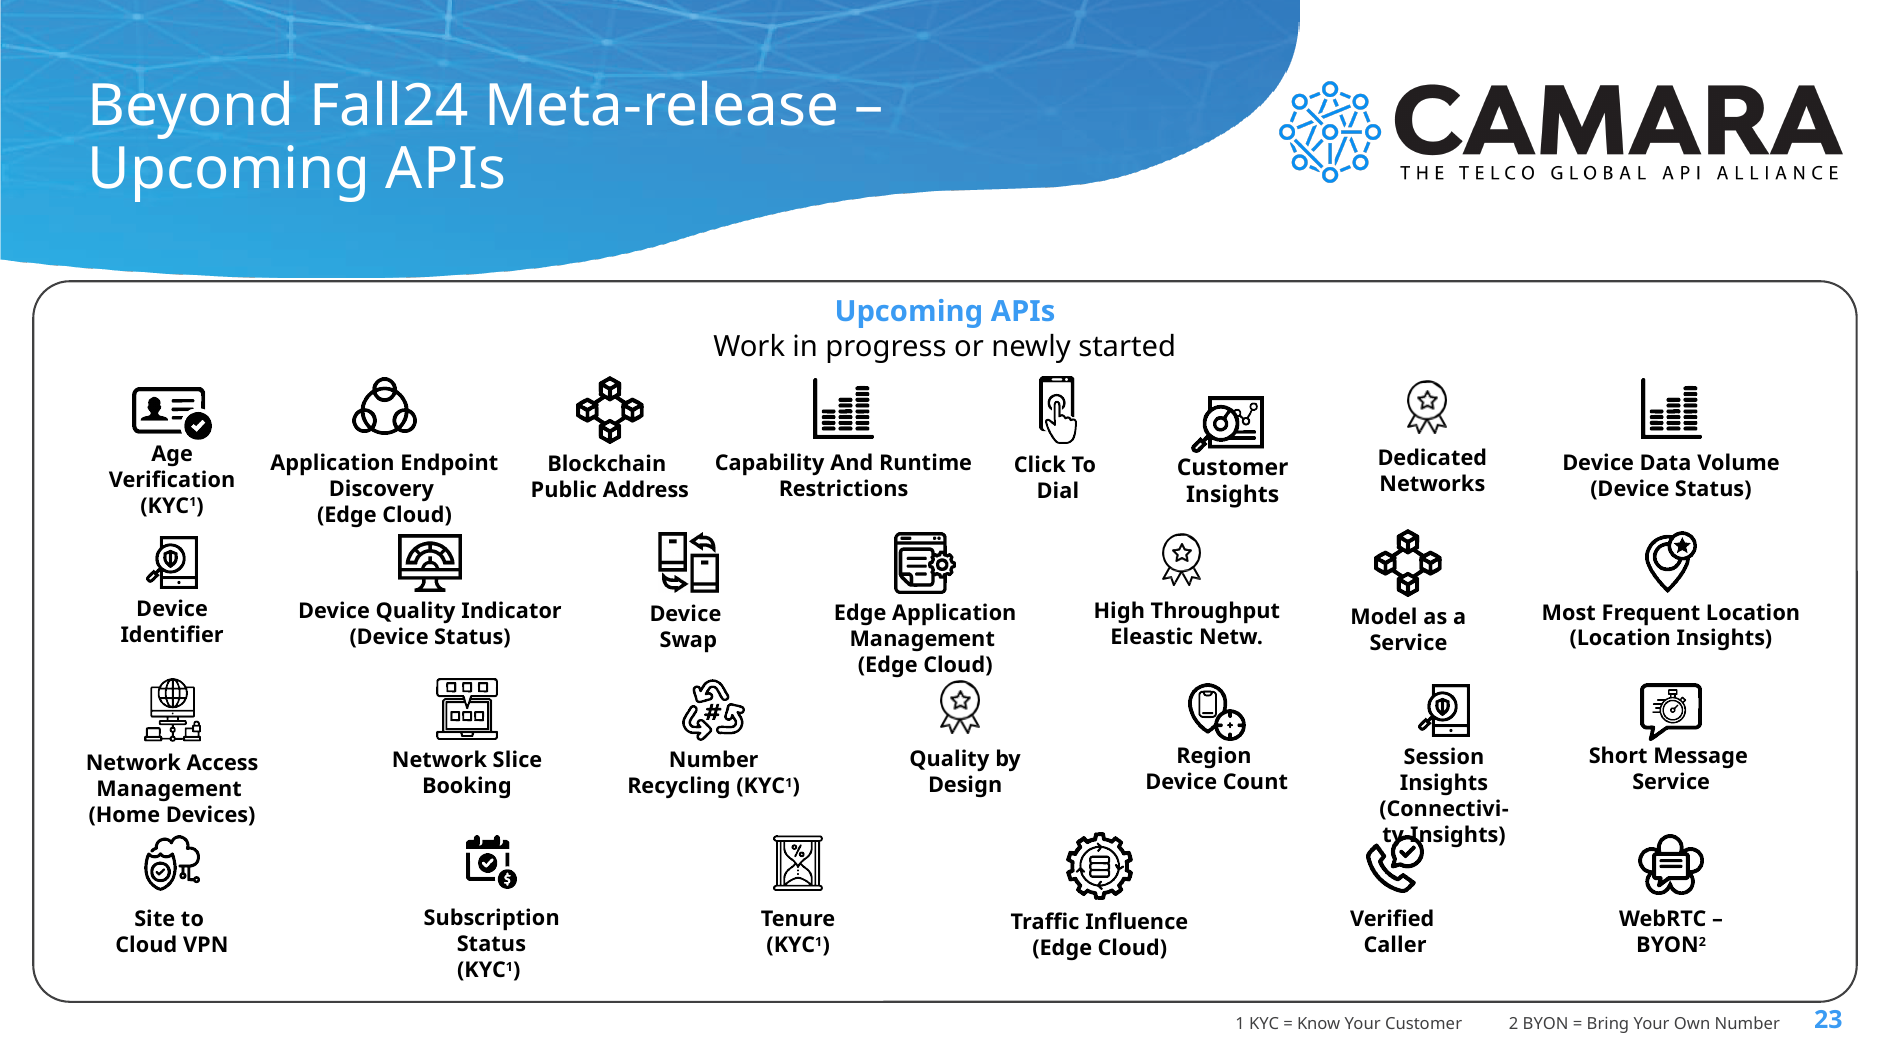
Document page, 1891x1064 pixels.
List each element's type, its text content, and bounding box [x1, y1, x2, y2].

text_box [1372, 683, 1516, 824]
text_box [1540, 378, 1802, 528]
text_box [1141, 396, 1324, 511]
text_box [1091, 532, 1283, 679]
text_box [1534, 531, 1809, 681]
picture [0, 0, 1300, 278]
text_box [395, 835, 588, 988]
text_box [794, 532, 1056, 680]
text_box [617, 678, 810, 829]
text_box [1575, 683, 1767, 824]
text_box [28, 678, 317, 829]
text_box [1121, 683, 1313, 824]
text_box Upcoming APIs Work in progress or newly started [33, 281, 1857, 1002]
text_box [81, 835, 263, 988]
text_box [519, 376, 701, 530]
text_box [1009, 831, 1191, 991]
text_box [278, 534, 582, 678]
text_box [1336, 379, 1528, 527]
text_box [94, 386, 250, 520]
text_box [1600, 834, 1743, 989]
title Beyond Fall24 Meta-release – Upcoming APIs [72, 67, 1869, 197]
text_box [720, 834, 876, 989]
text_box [617, 531, 760, 678]
text_box 1 KYC = Know Your Customer 2 BYON = Bring Your Own Number [1094, 1012, 1781, 1055]
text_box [986, 375, 1130, 531]
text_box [869, 680, 1061, 827]
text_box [262, 377, 507, 529]
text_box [1323, 835, 1467, 988]
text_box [376, 678, 558, 829]
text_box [712, 378, 975, 528]
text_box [101, 536, 244, 676]
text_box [1317, 529, 1499, 683]
